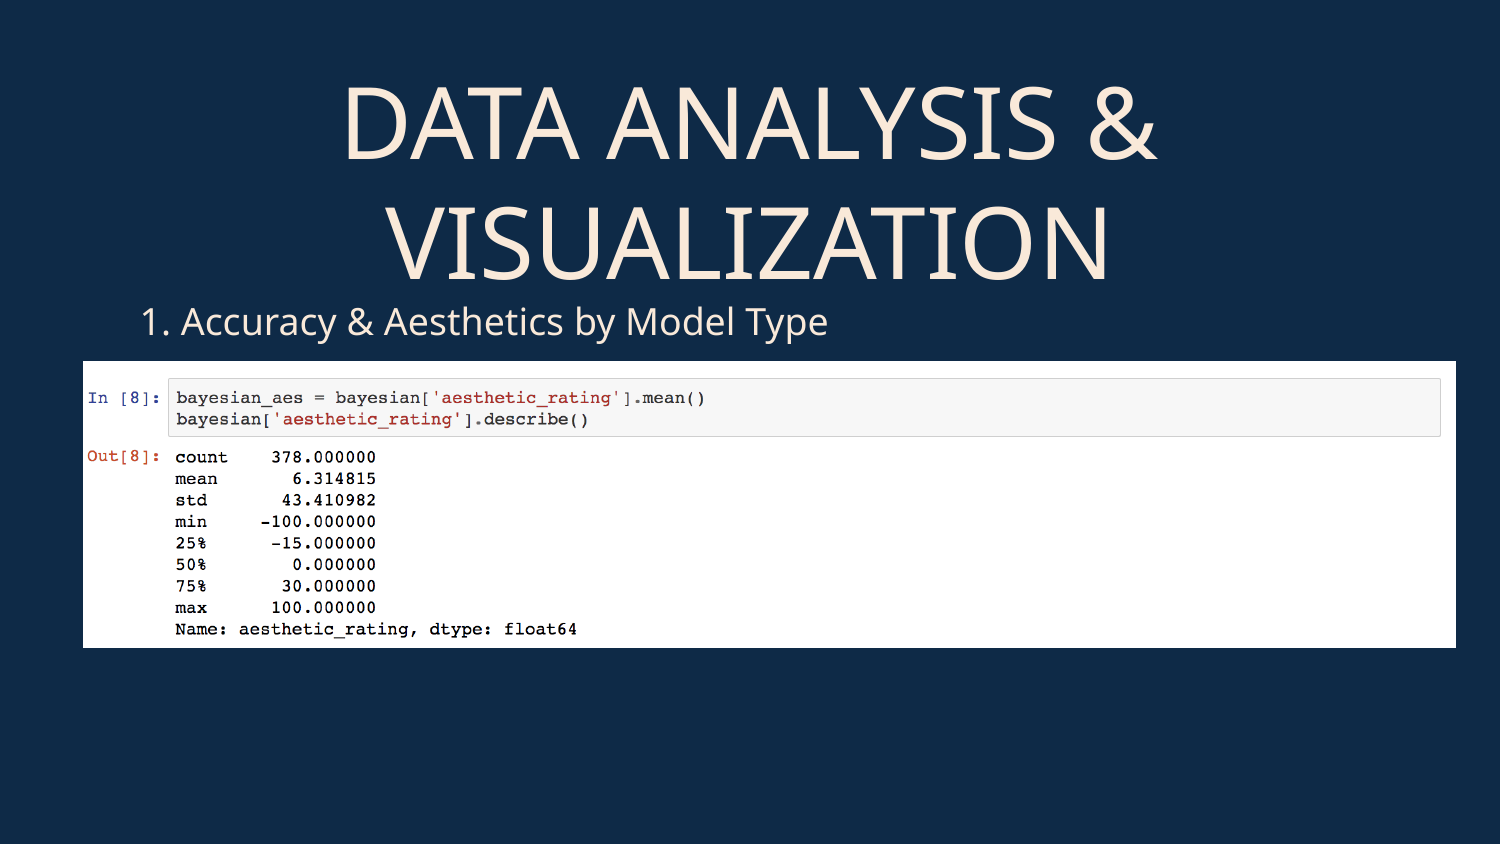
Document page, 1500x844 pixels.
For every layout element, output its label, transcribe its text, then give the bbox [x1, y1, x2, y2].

text_box 1. Accuracy & Aesthetics by Model Type [124, 283, 1376, 359]
title DATA ANALYSIS & VISUALIZATION [70, 219, 1430, 315]
picture [82, 360, 1456, 648]
